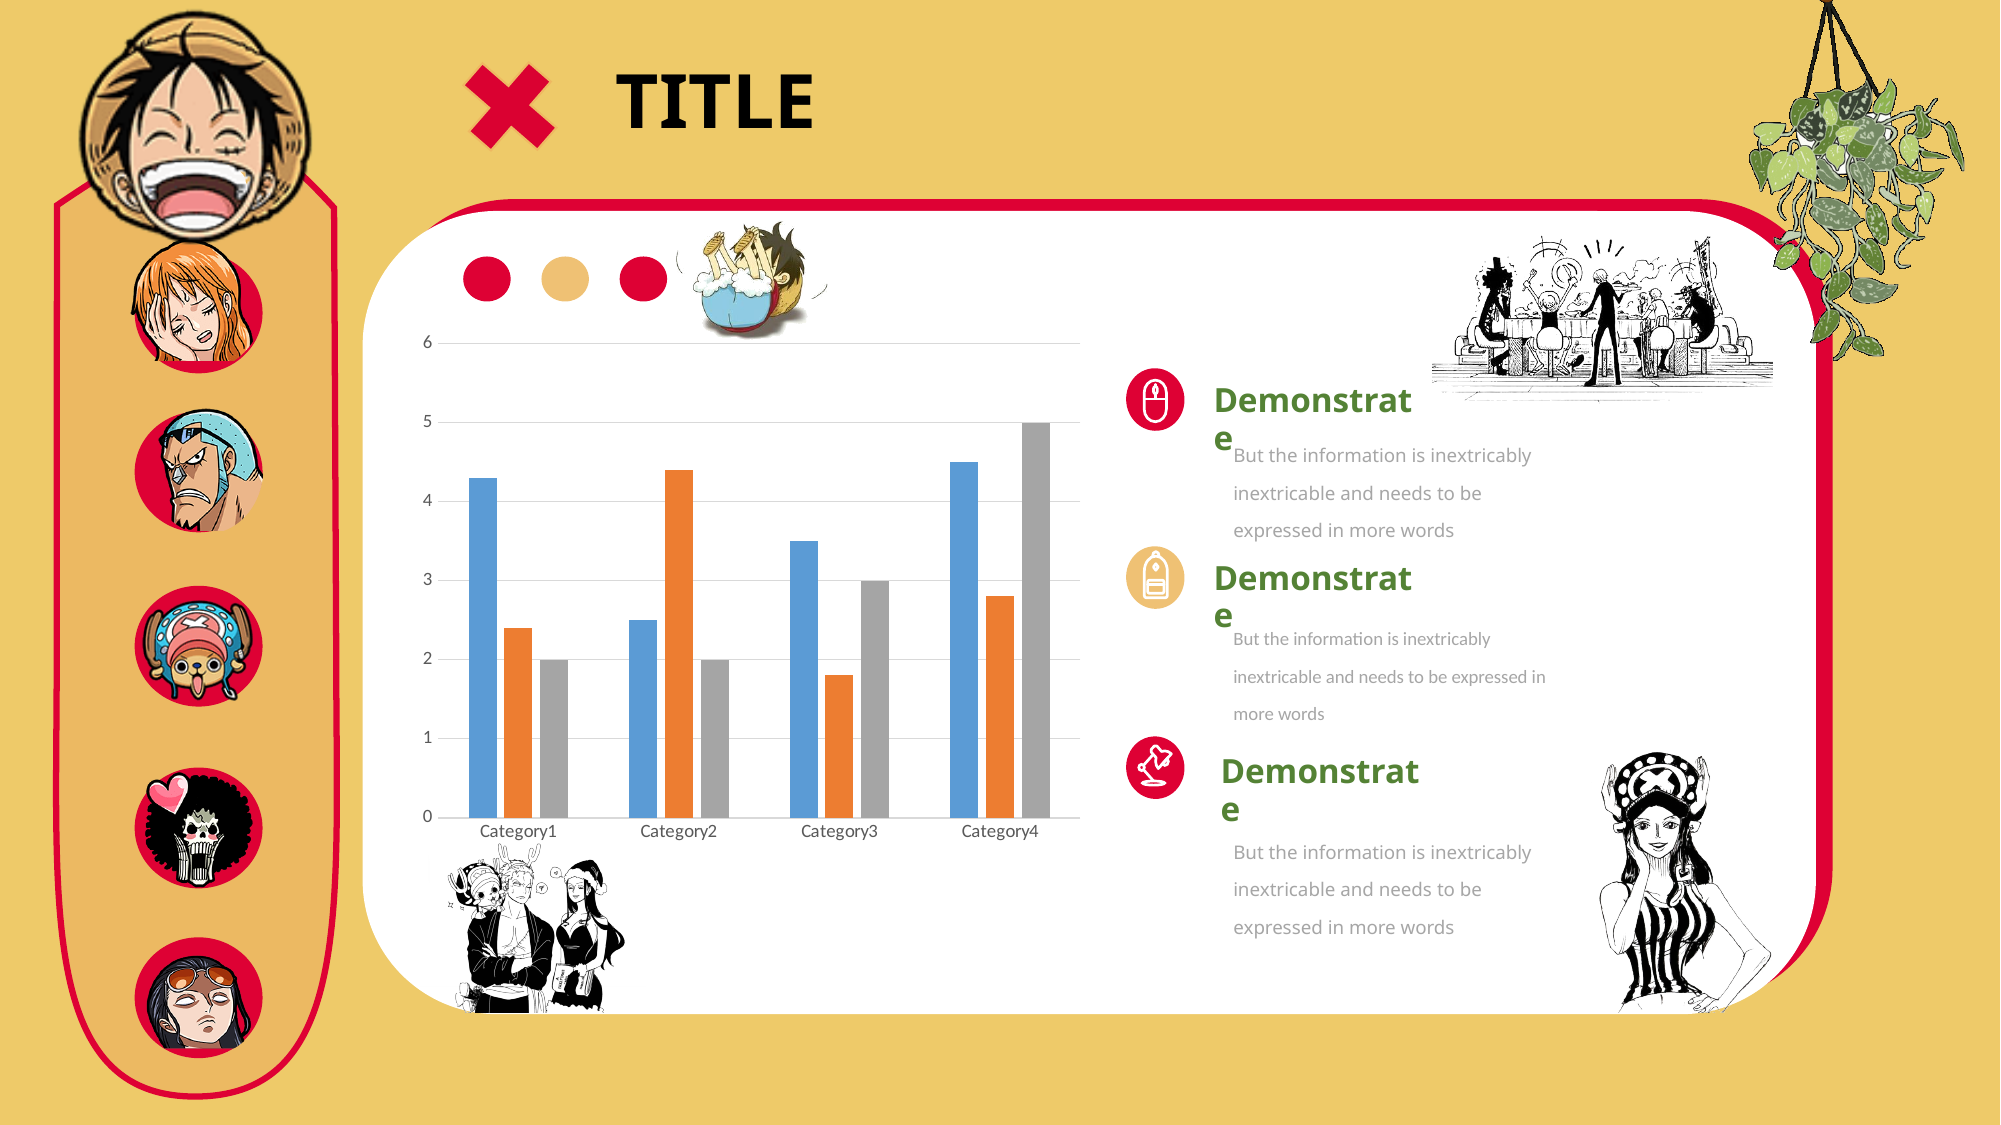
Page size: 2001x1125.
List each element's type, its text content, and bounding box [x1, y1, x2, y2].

text_box [431, 198, 1432, 226]
picture [148, 403, 264, 535]
text_box [169, 936, 229, 943]
picture [126, 758, 271, 902]
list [1569, 744, 1773, 1013]
text_box [461, 61, 558, 152]
text_box Demonstrate [1205, 745, 1447, 836]
text_box But the information is inextricably inextricable and needs to be expressed in more words [1218, 421, 1570, 549]
picture [616, 207, 883, 323]
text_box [1138, 745, 1172, 786]
picture [130, 585, 268, 716]
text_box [1144, 551, 1168, 598]
picture [134, 943, 263, 1059]
picture [52, 0, 337, 375]
text_box [1125, 367, 1186, 432]
text_box [472, 209, 1817, 1016]
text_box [1144, 380, 1167, 422]
text_box [133, 433, 148, 511]
text_box TITLE [600, 45, 1584, 152]
text_box [361, 209, 616, 992]
text_box [540, 255, 590, 303]
text_box But the information is inextricably inextricable and needs to be expressed in more words [1218, 604, 1570, 732]
text_box [55, 267, 338, 1098]
text_box [462, 255, 512, 303]
picture [1432, 0, 1971, 422]
text_box Demonstrate [1198, 374, 1432, 465]
text_box [1125, 545, 1186, 610]
text_box [1125, 735, 1186, 800]
chart [409, 323, 1094, 854]
picture [420, 839, 646, 1013]
text_box [1773, 390, 1834, 982]
text_box Demonstrate [1198, 551, 1433, 642]
text_box But the information is inextricably inextricable and needs to be expressed in more words [1218, 817, 1569, 946]
